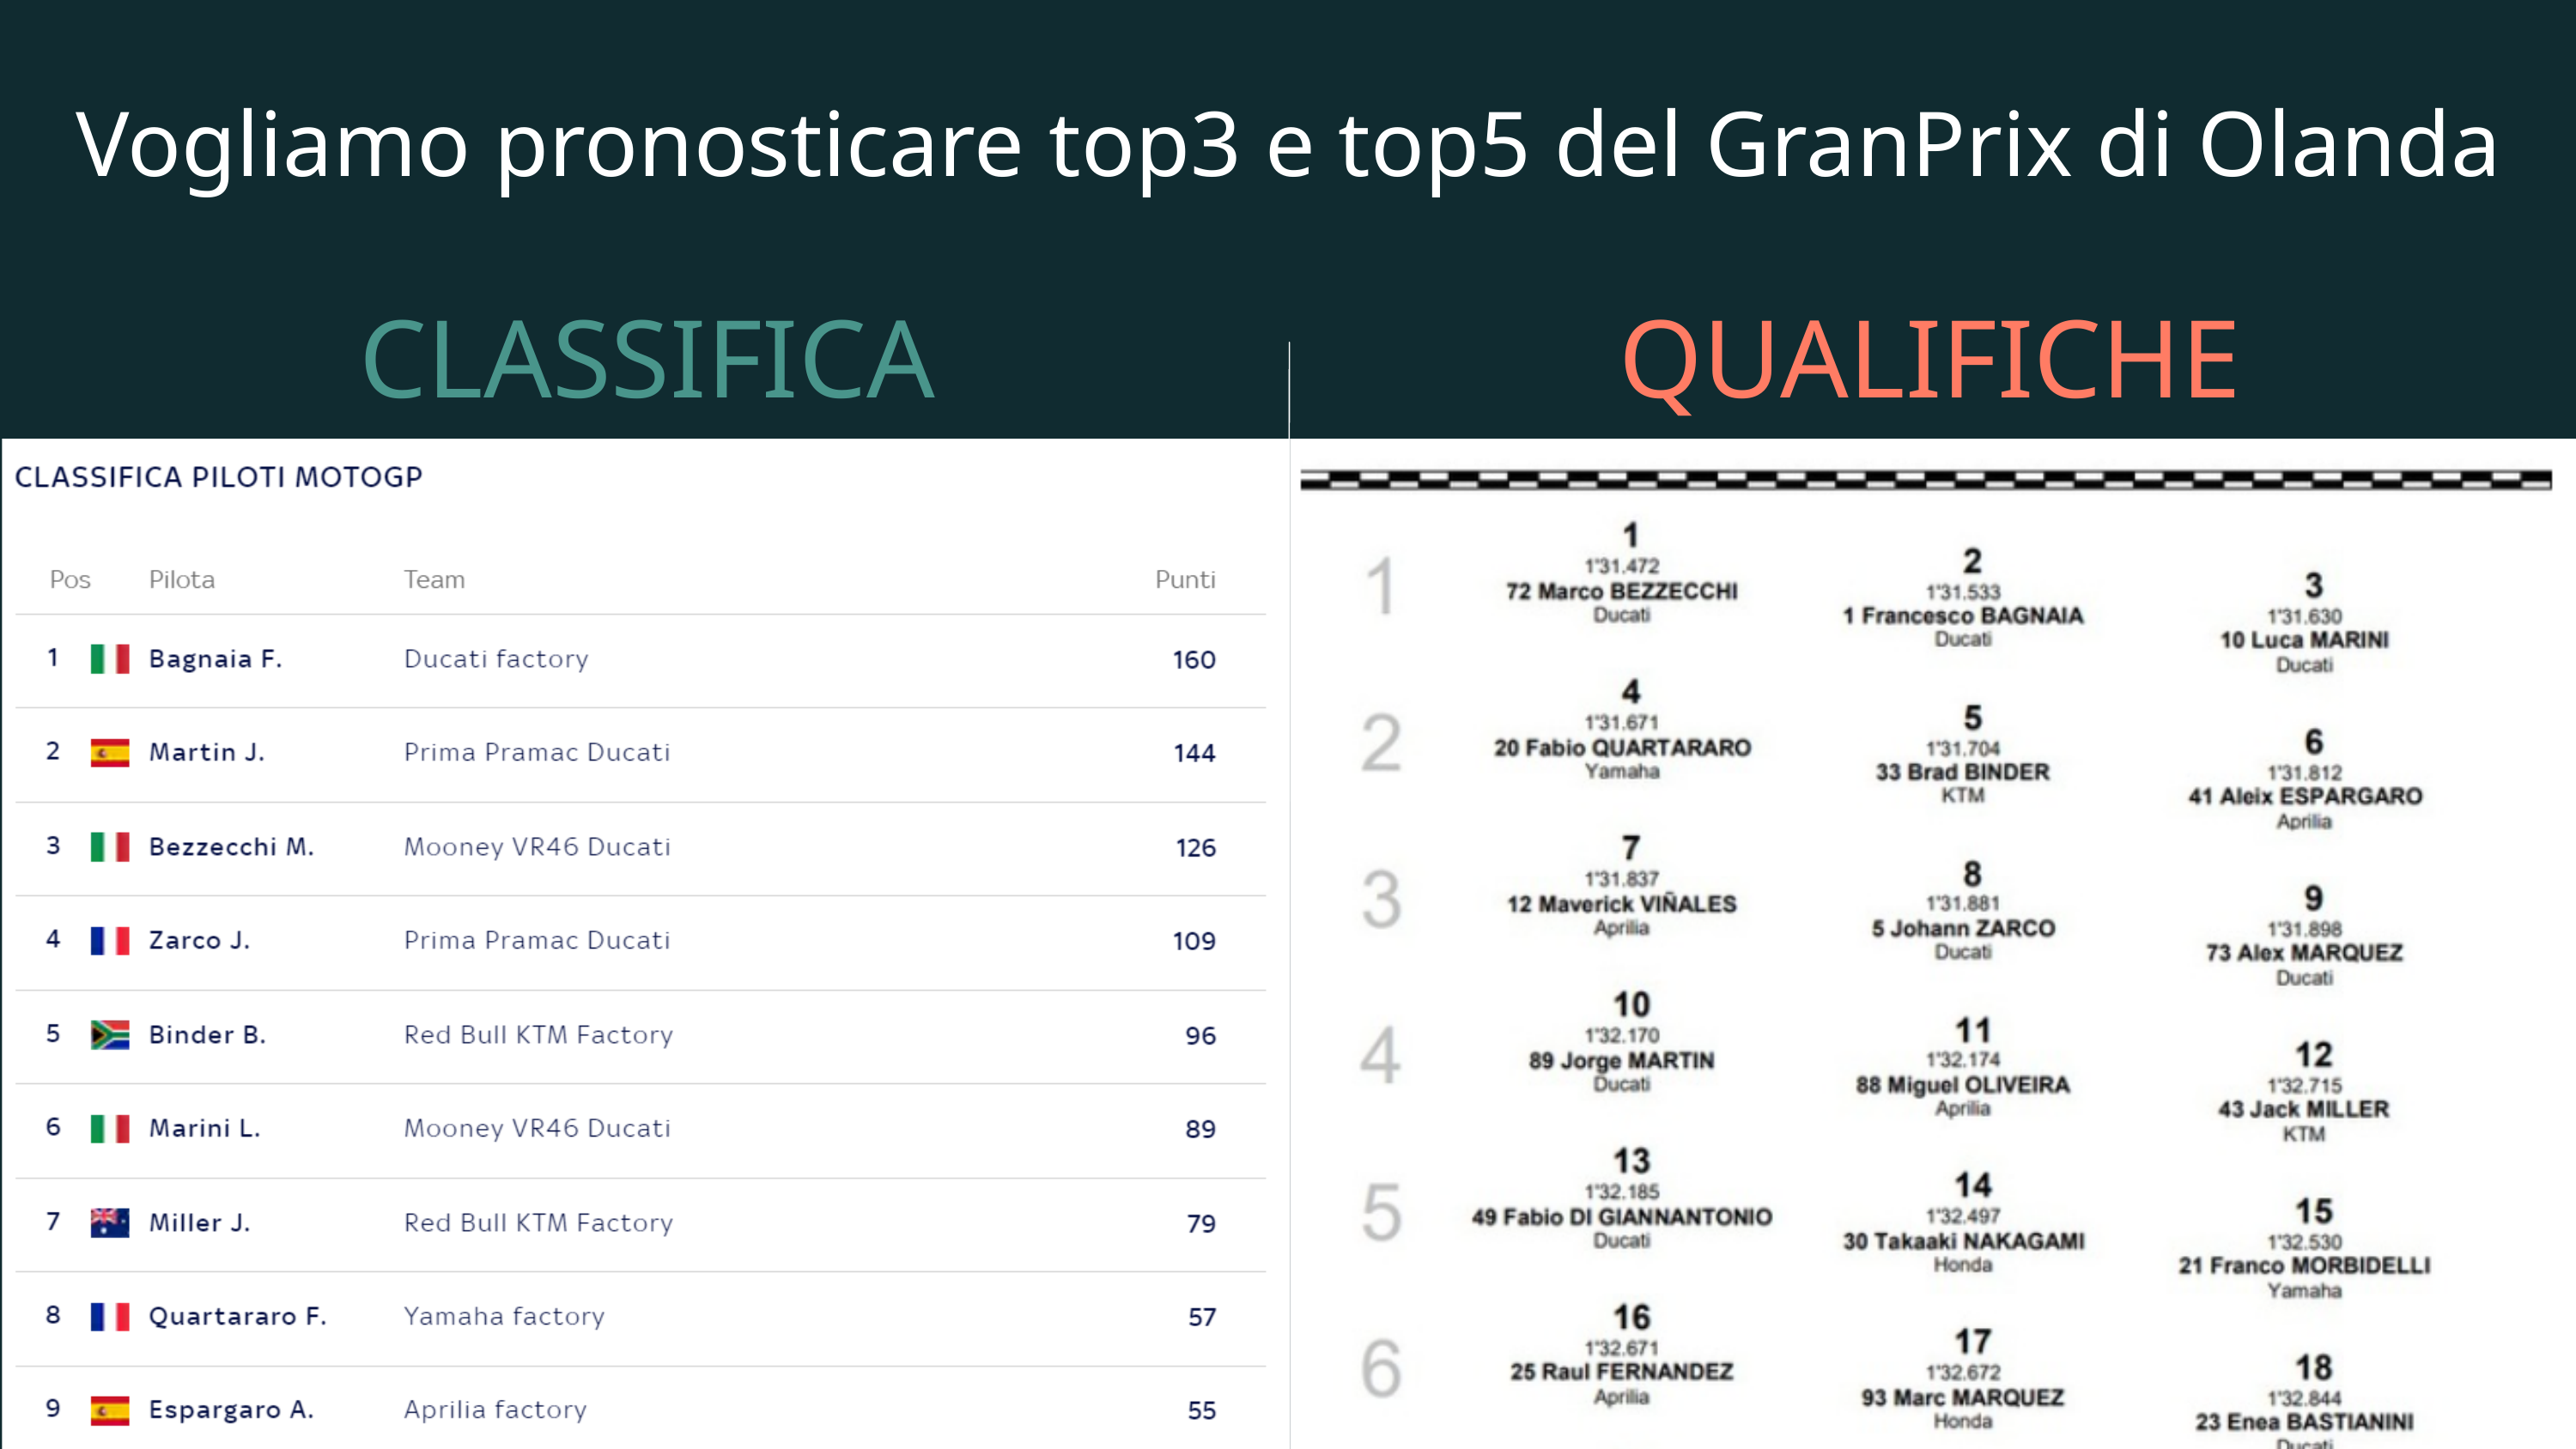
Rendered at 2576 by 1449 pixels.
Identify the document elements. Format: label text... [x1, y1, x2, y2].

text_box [146, 352, 1149, 568]
text_box 1 [1181, 1210, 1528, 1281]
text_box [2, 439, 1290, 1449]
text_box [1429, 352, 2432, 597]
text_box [55, 88, 2524, 343]
text_box [1290, 439, 2576, 1449]
